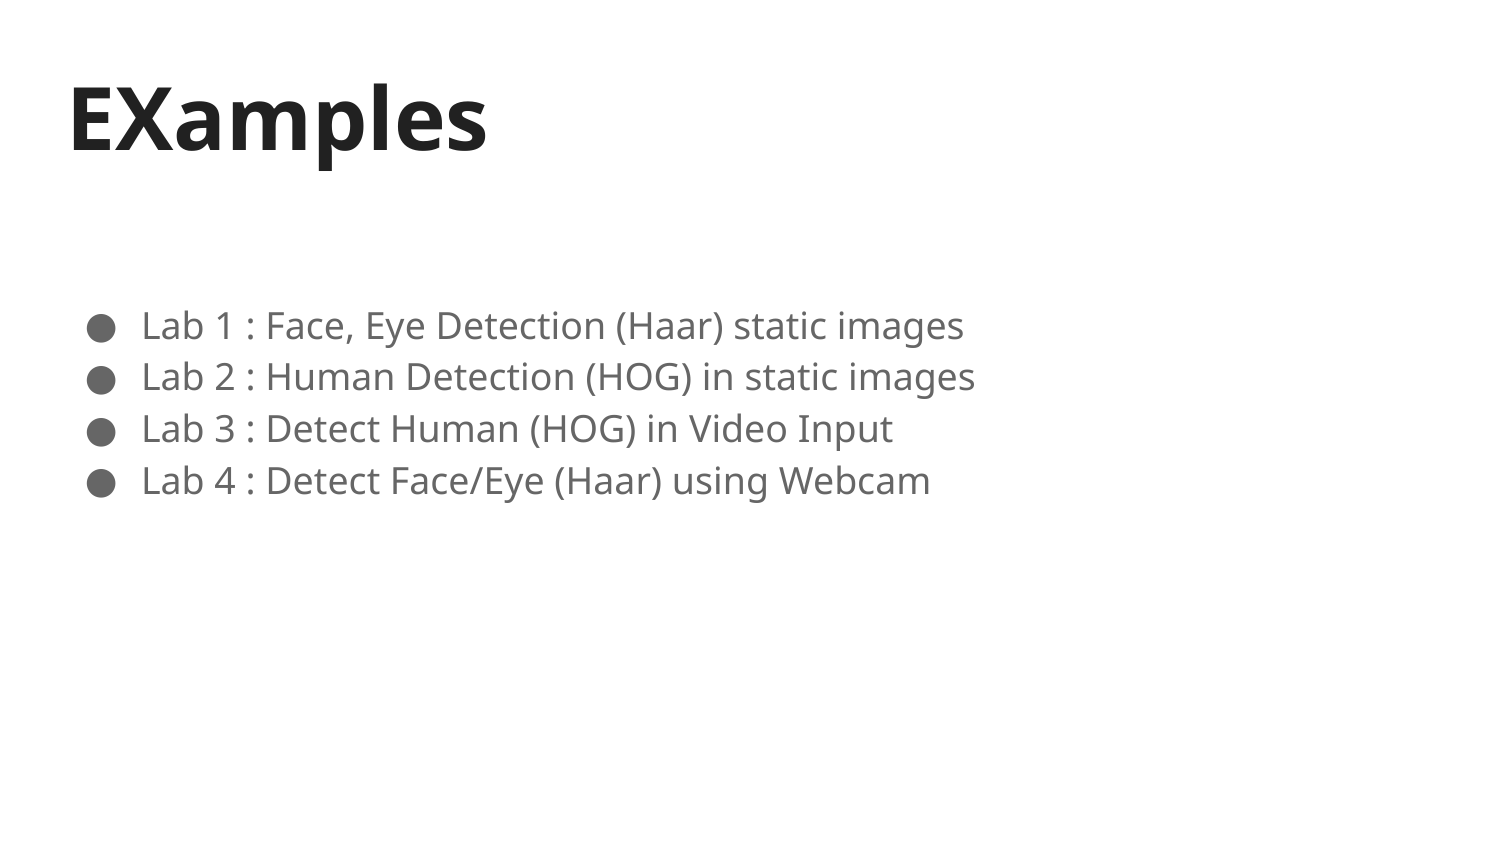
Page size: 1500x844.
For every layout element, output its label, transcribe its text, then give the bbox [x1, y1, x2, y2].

title EXamples [51, 48, 1449, 180]
list Lab 1 : Face, Eye Detection (Haar) static images Lab 2 : Human Detection (HOG) in static images Lab 3 : Detect Human (HOG) in Video Input Lab 4 : Detect Face/Eye (Haar) using Webcam [51, 201, 1449, 750]
